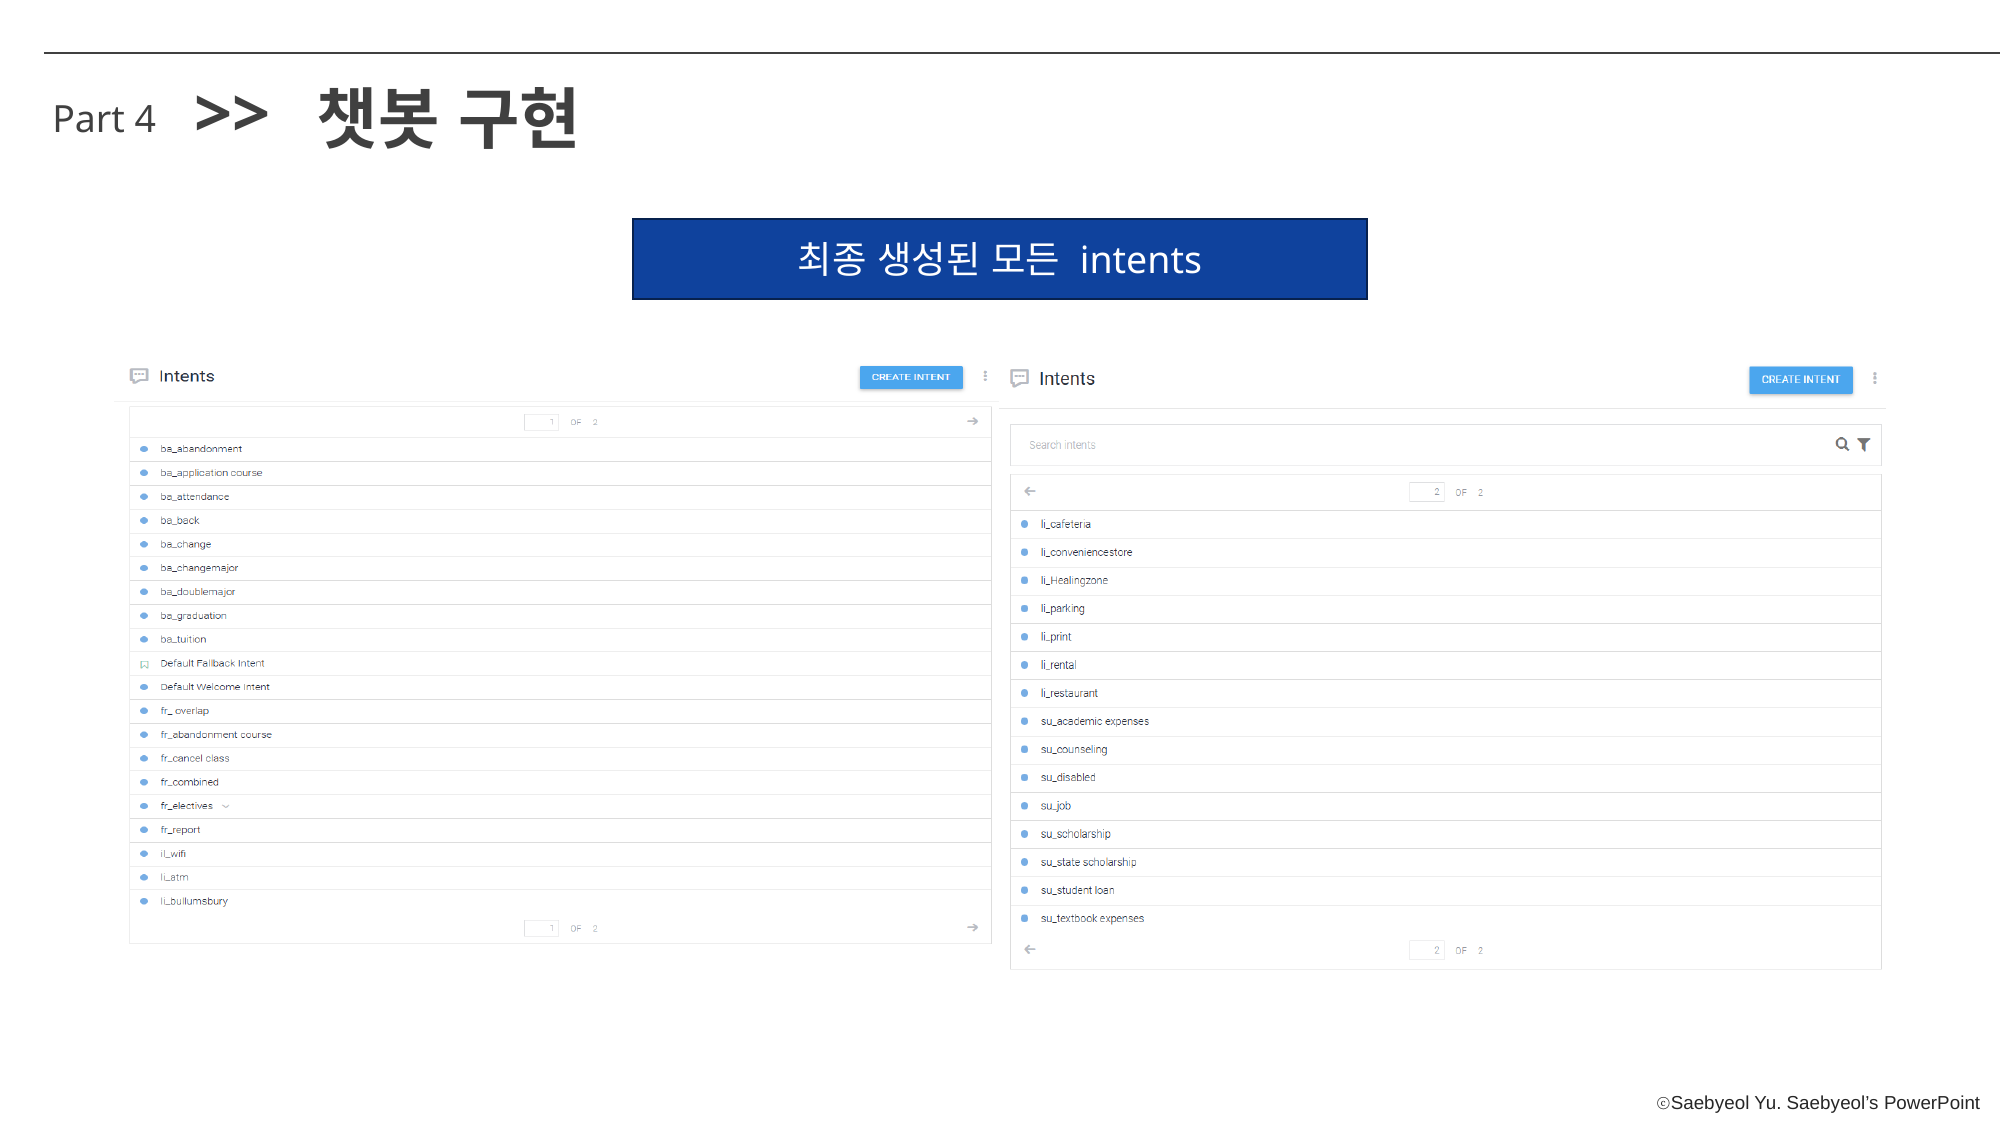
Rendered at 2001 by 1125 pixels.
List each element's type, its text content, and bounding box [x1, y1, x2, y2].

text_box 최종 생성된 모든 intents [632, 218, 1368, 300]
text_box >> [179, 63, 286, 159]
text_box 챗봇 구현 [302, 69, 597, 165]
text_box Part 4 [37, 87, 171, 147]
picture [113, 360, 1886, 985]
